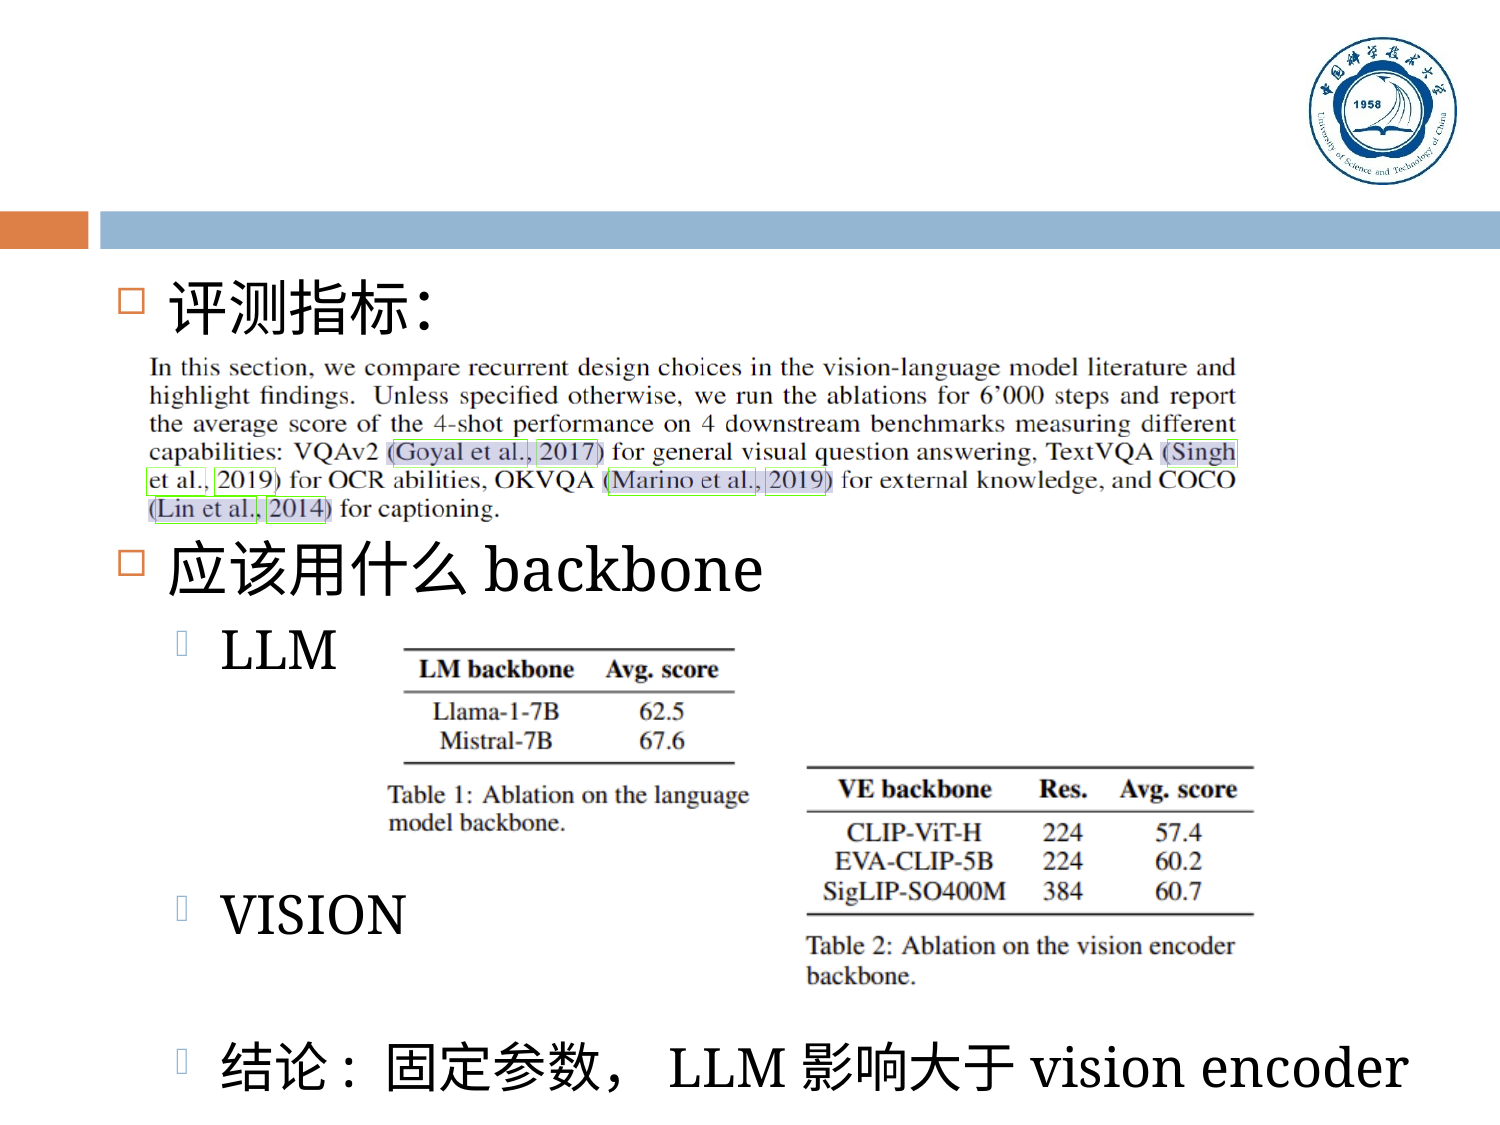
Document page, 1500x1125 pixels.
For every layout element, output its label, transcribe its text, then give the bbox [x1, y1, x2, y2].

picture [135, 335, 1270, 539]
picture [360, 628, 1283, 1004]
picture [1305, 29, 1457, 185]
list 评测指标： 应该用什么backbone LLM VISION 结论: 固定参数，LLM影响大于vision encoder [100, 262, 1438, 1013]
